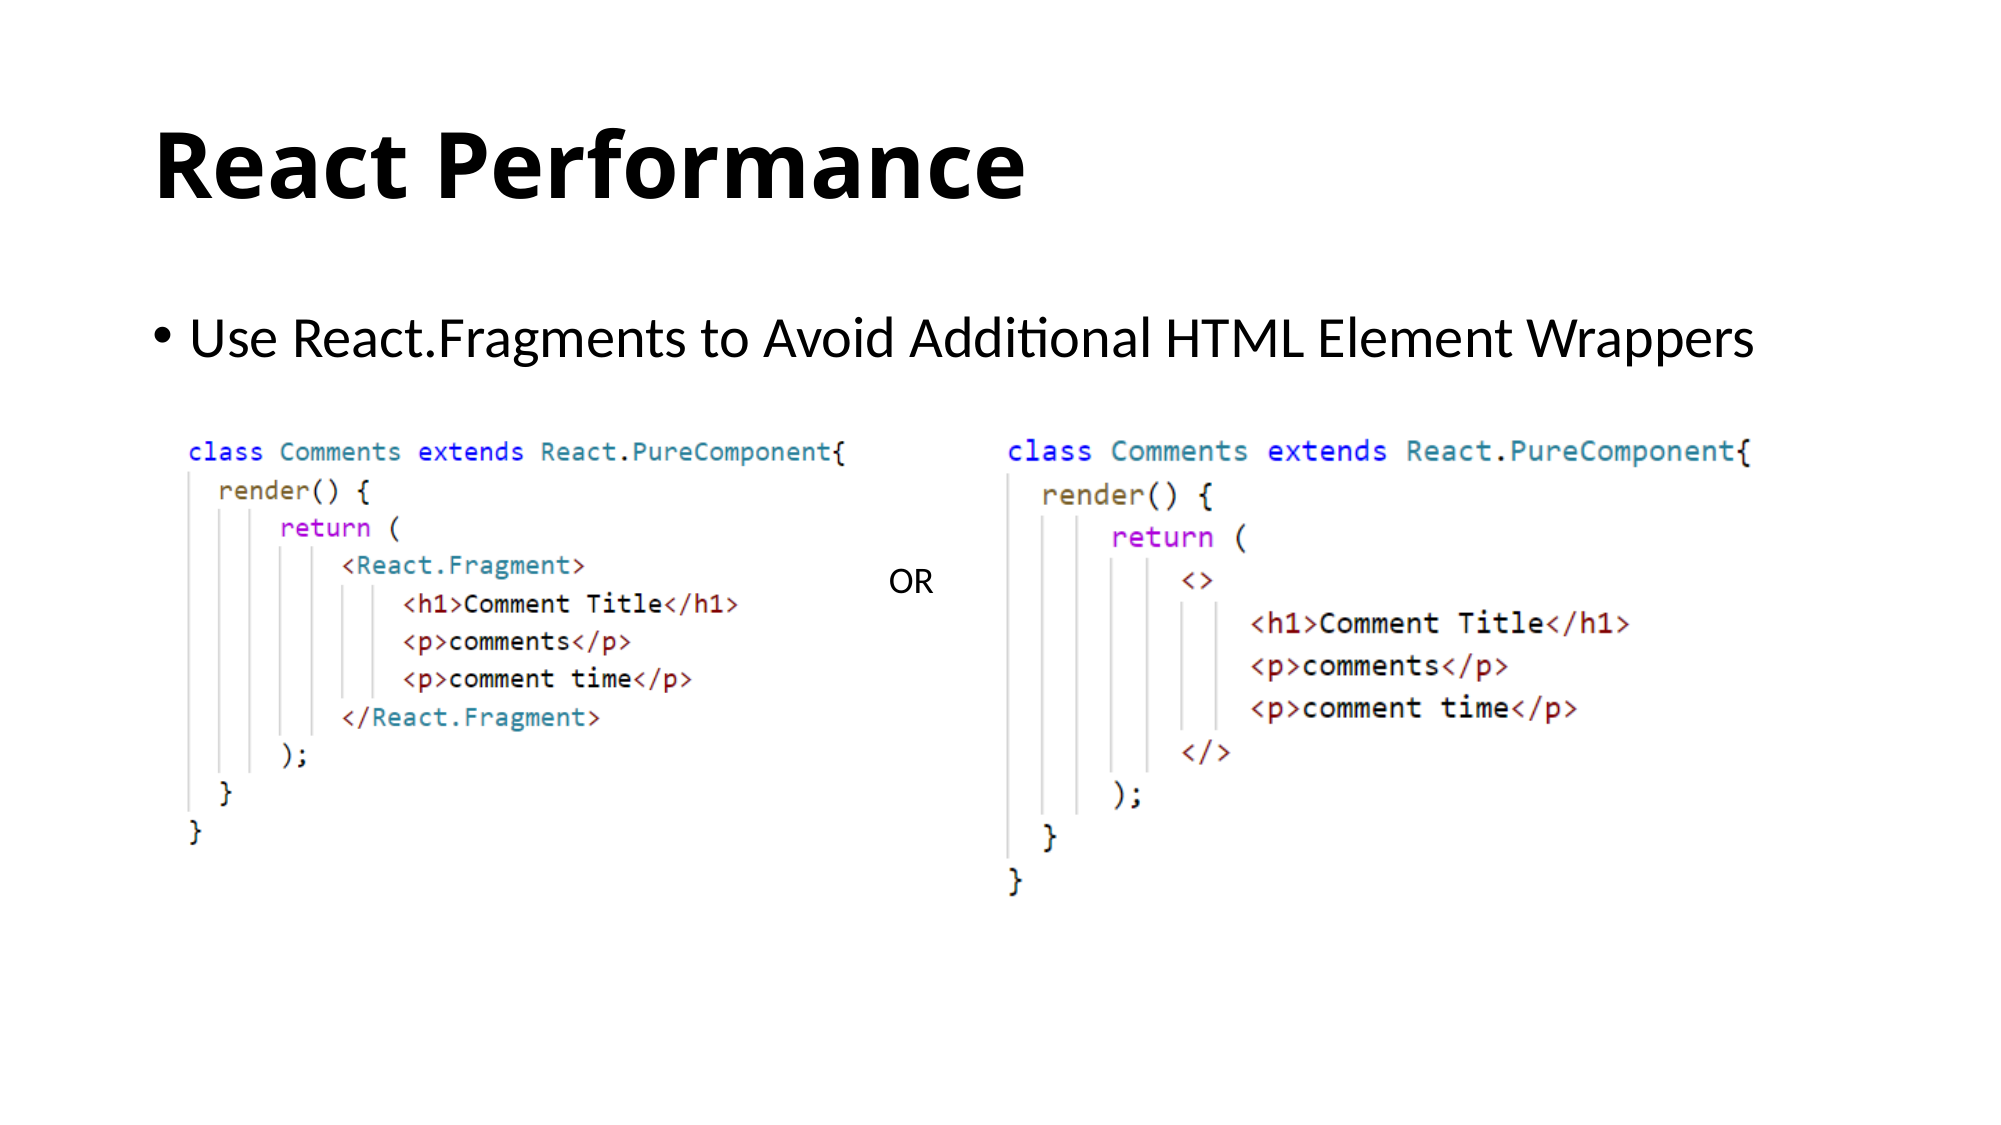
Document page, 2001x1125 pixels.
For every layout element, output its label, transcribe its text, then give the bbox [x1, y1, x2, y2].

picture [185, 422, 874, 852]
picture [999, 422, 1771, 912]
text_box OR [874, 549, 949, 609]
list Use React.Fragments to Avoid Additional HTML Element Wrappers [137, 299, 1863, 1014]
title React Performance [137, 59, 1863, 278]
